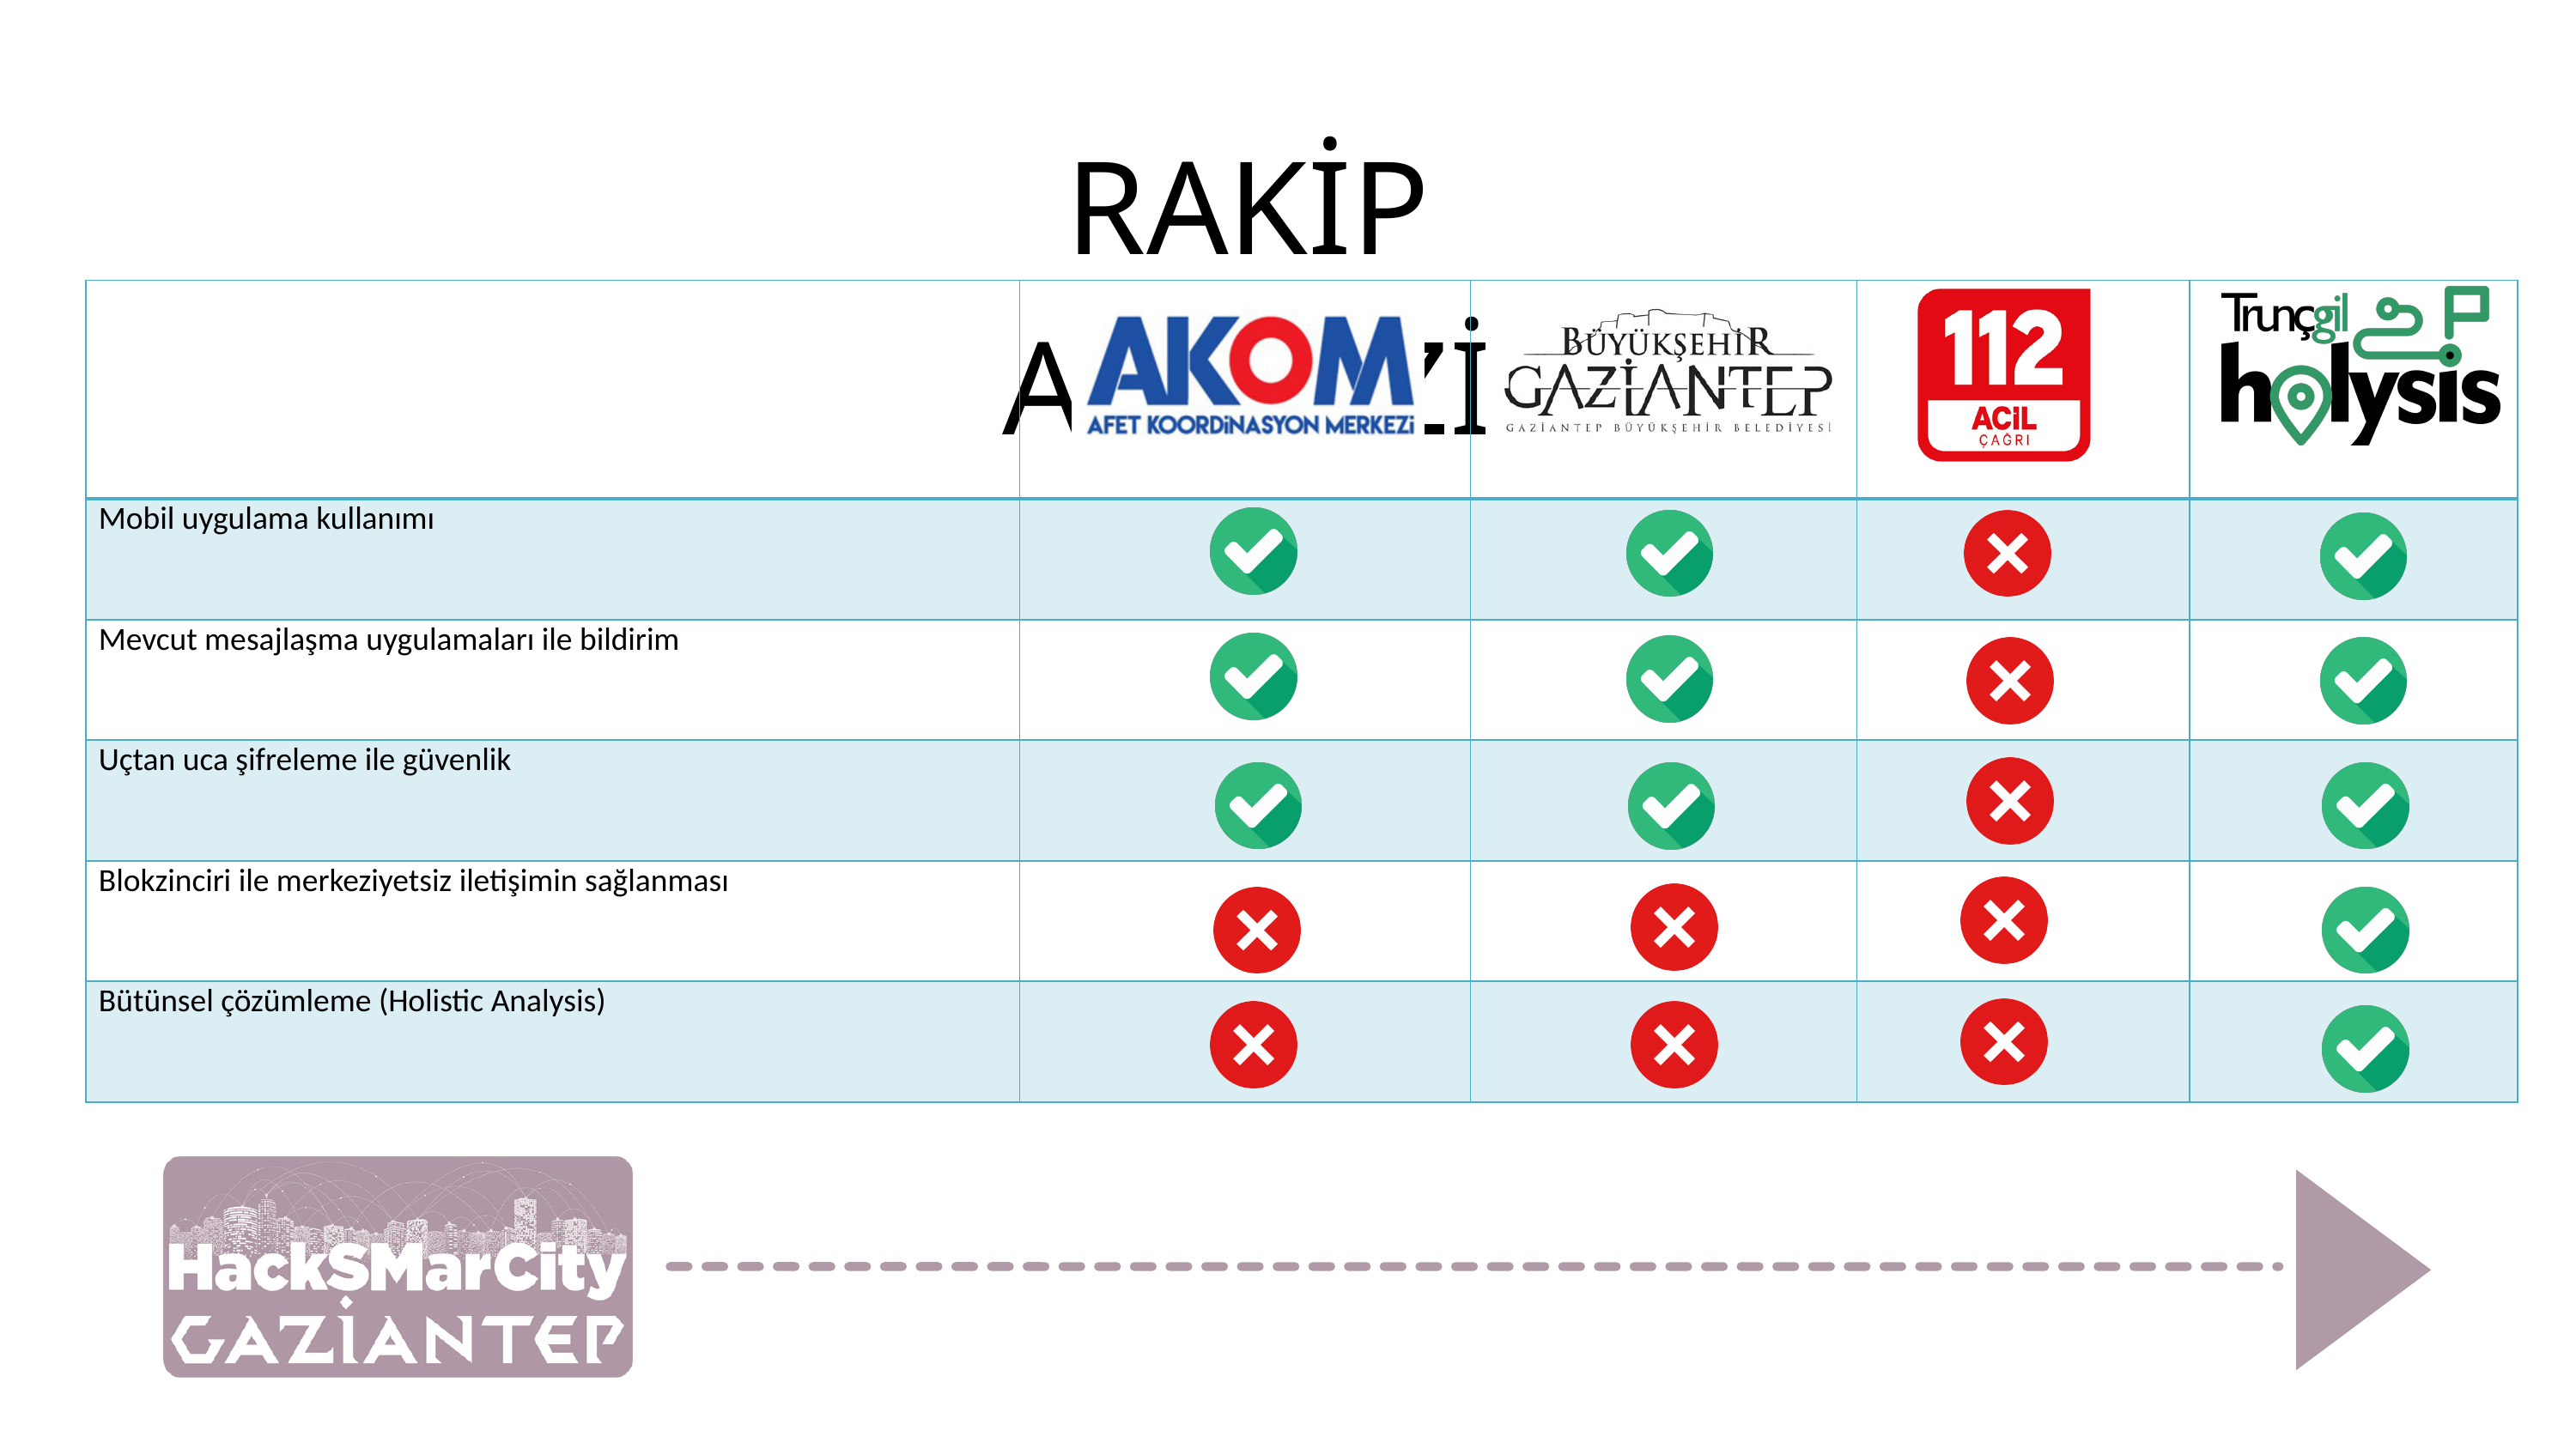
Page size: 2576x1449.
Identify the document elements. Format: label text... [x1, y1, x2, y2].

picture [2319, 637, 2408, 724]
picture [1072, 300, 1425, 443]
table_cell Blokzinciri ile merkeziyetsiz iletişimin sağlanması [87, 862, 1019, 980]
table_header [87, 281, 1019, 497]
picture [2322, 887, 2409, 974]
table_cell [1471, 621, 1856, 739]
table_cell [1857, 862, 2189, 980]
table_cell [1020, 862, 1470, 980]
table_cell [1471, 982, 1856, 1101]
picture [1625, 510, 1714, 597]
table_cell Mobil uygulama kullanımı [87, 500, 1019, 619]
table_cell [1857, 741, 2189, 860]
table_cell [2190, 500, 2517, 619]
picture [1915, 286, 2093, 463]
picture [1210, 1001, 1297, 1088]
picture [1966, 757, 2054, 845]
picture [1627, 762, 1716, 850]
table_cell Bütünsel çözümleme (Holistic Analysis) [87, 982, 1019, 1101]
picture [2322, 1005, 2409, 1093]
table_cell [1471, 862, 1856, 980]
picture [1964, 510, 2051, 597]
table_header [1020, 281, 1470, 497]
table_cell [2190, 741, 2517, 860]
table_cell [1020, 500, 1470, 619]
picture [2319, 512, 2408, 600]
picture [1631, 883, 1718, 971]
picture [1960, 876, 2048, 964]
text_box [144, 1135, 2432, 1404]
picture [1631, 1001, 1718, 1088]
picture [1210, 633, 1297, 720]
table_cell [1857, 500, 2189, 619]
table_header [2190, 281, 2517, 497]
picture [2322, 761, 2409, 850]
table_cell [2190, 982, 2517, 1101]
table_cell [1857, 982, 2189, 1101]
table_cell [1471, 741, 1856, 860]
picture [1485, 302, 1854, 448]
table_cell [2190, 862, 2517, 980]
picture [1213, 887, 1301, 974]
table_cell Uçtan uca şifreleme ile güvenlik [87, 741, 1019, 860]
picture [1625, 635, 1714, 723]
picture [1210, 507, 1297, 595]
table_cell [1020, 982, 1470, 1101]
table_cell [1020, 621, 1470, 739]
table_cell [2190, 621, 2517, 739]
table_header [1471, 281, 1856, 497]
table_header [1857, 281, 2189, 497]
table_cell [1471, 500, 1856, 619]
text_box RAKİP ANALİZİ [826, 100, 1670, 280]
table_cell Mevcut mesajlaşma uygulamaları ile bildirim [87, 621, 1019, 739]
table_cell [1857, 621, 2189, 739]
table_cell [1020, 741, 1470, 860]
picture [1214, 761, 1303, 850]
picture [2221, 286, 2500, 446]
picture [1966, 637, 2054, 724]
picture [1960, 997, 2048, 1086]
